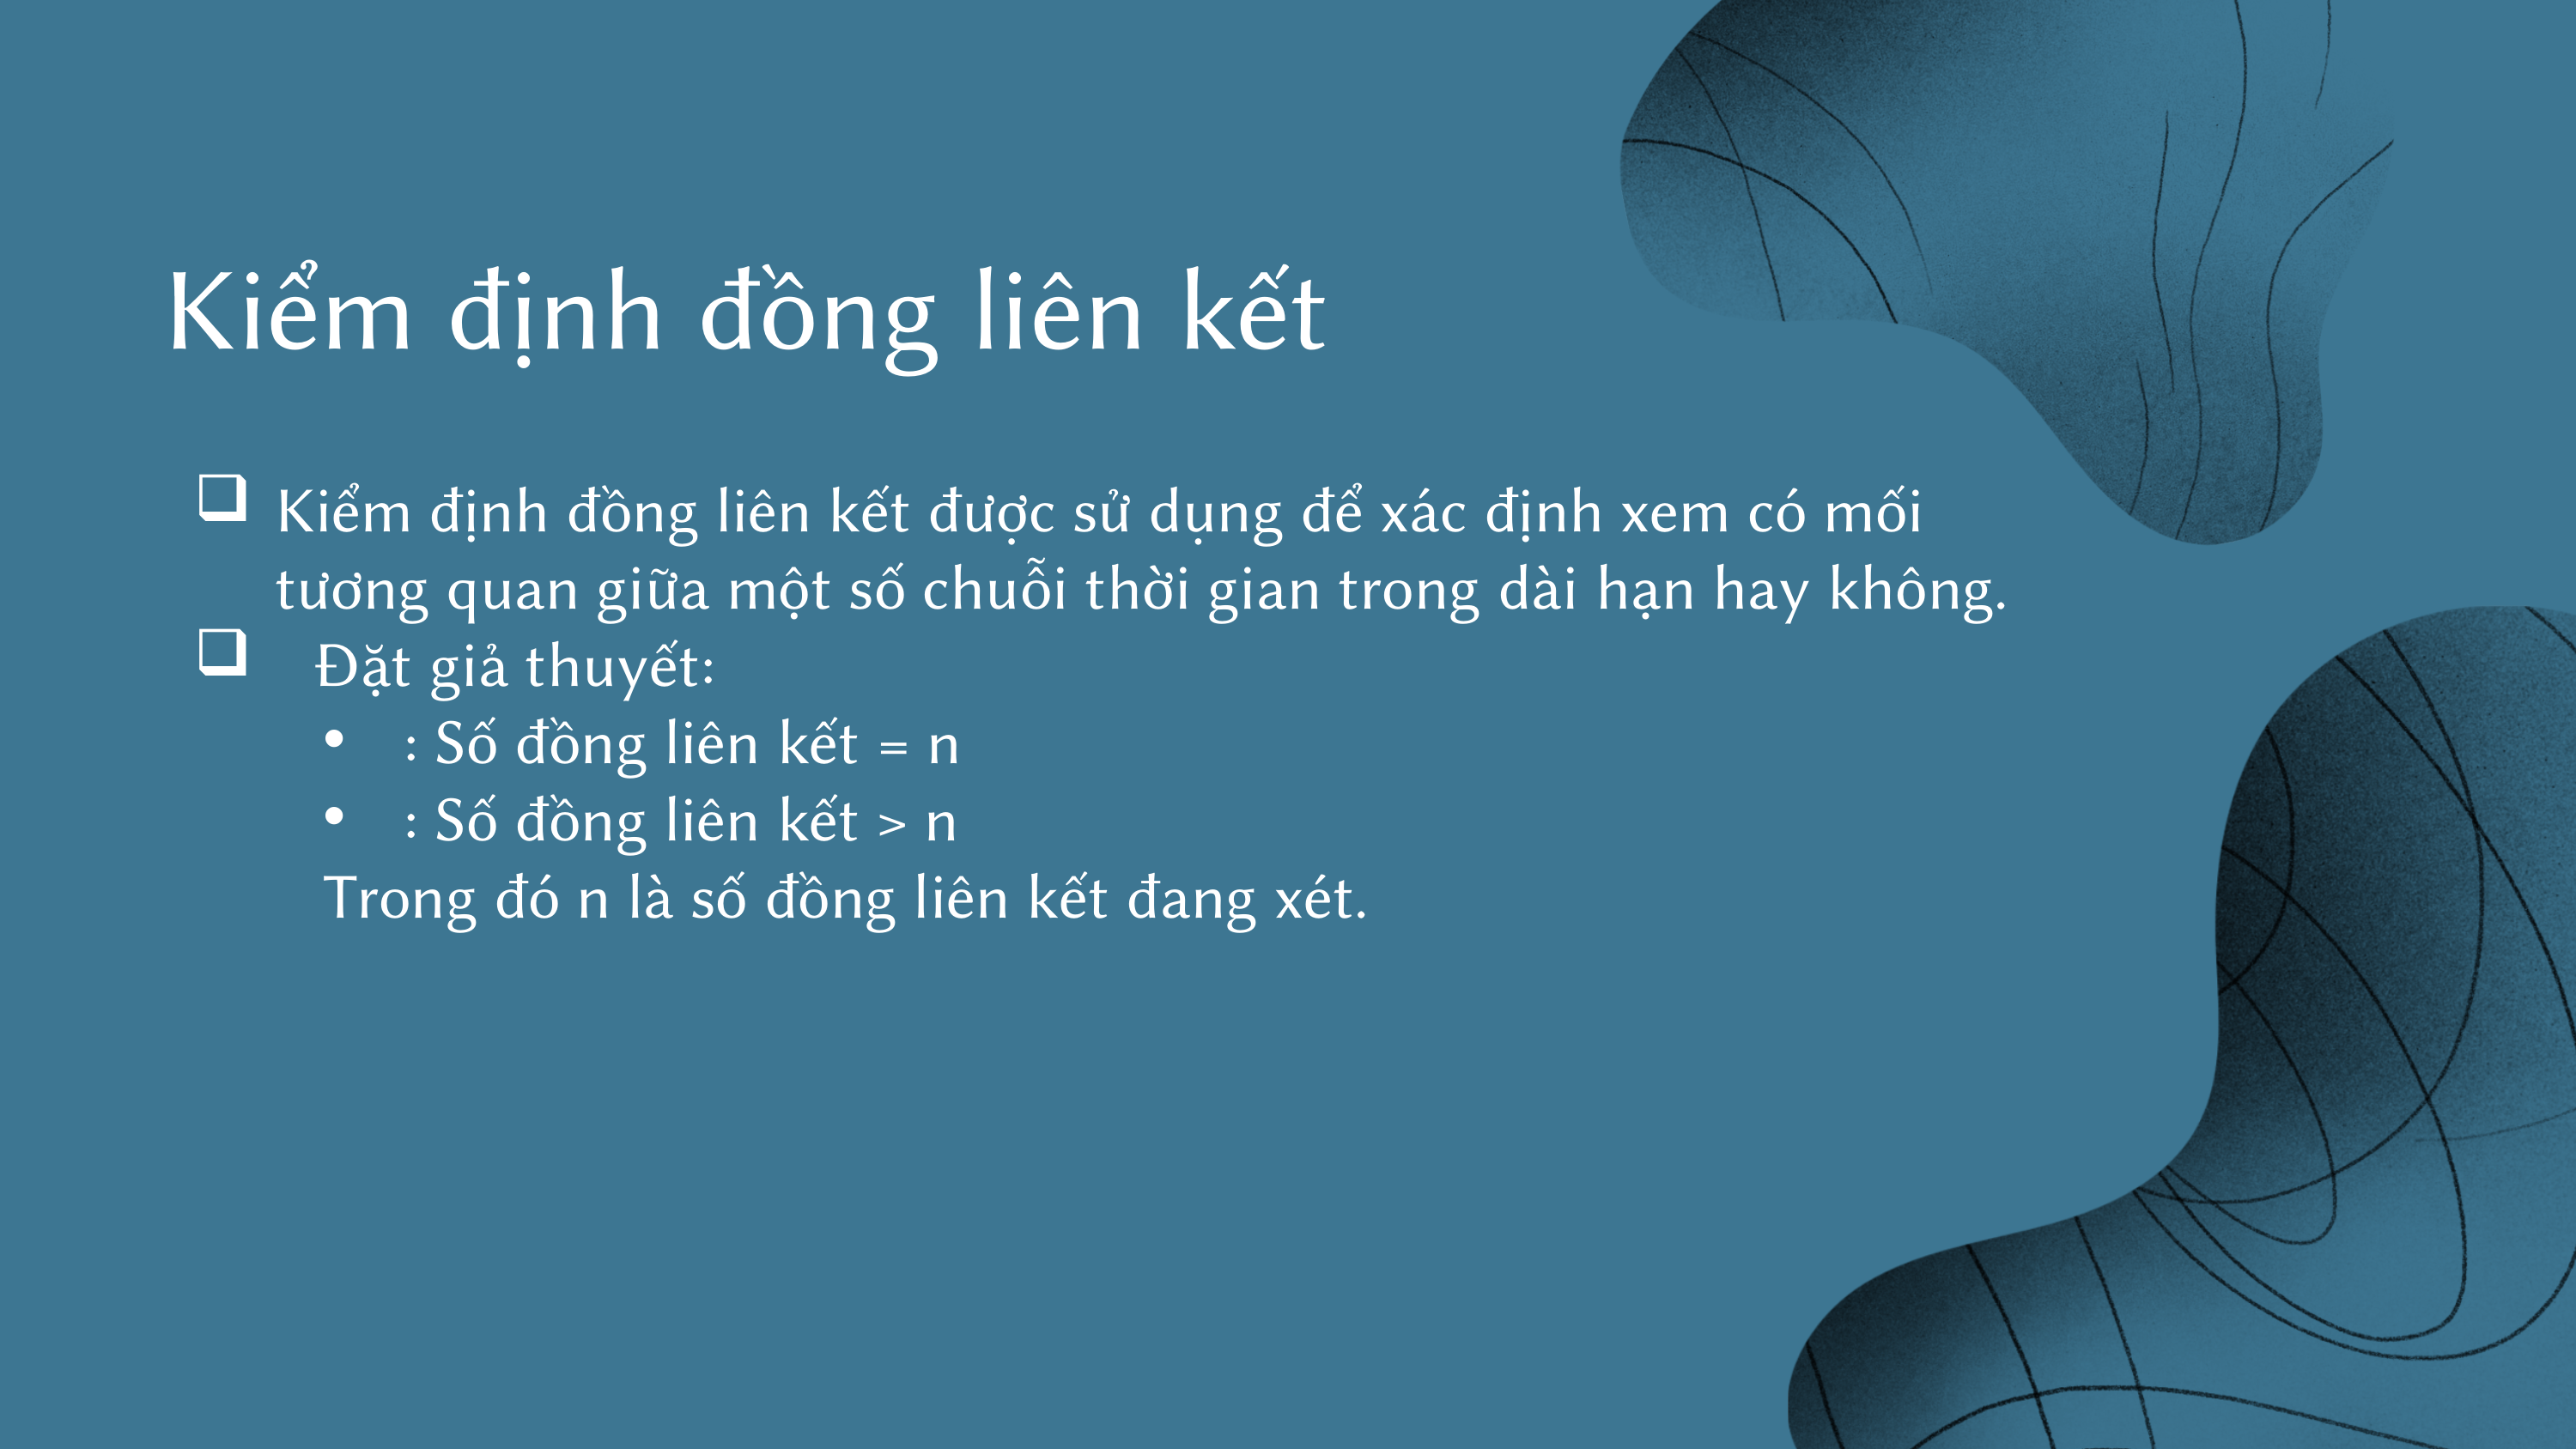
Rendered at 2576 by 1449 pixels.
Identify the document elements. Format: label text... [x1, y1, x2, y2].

text_box Kiểm định đồng liên kết [149, 224, 2093, 662]
picture [1717, 607, 2576, 1449]
picture [1584, 0, 2475, 576]
